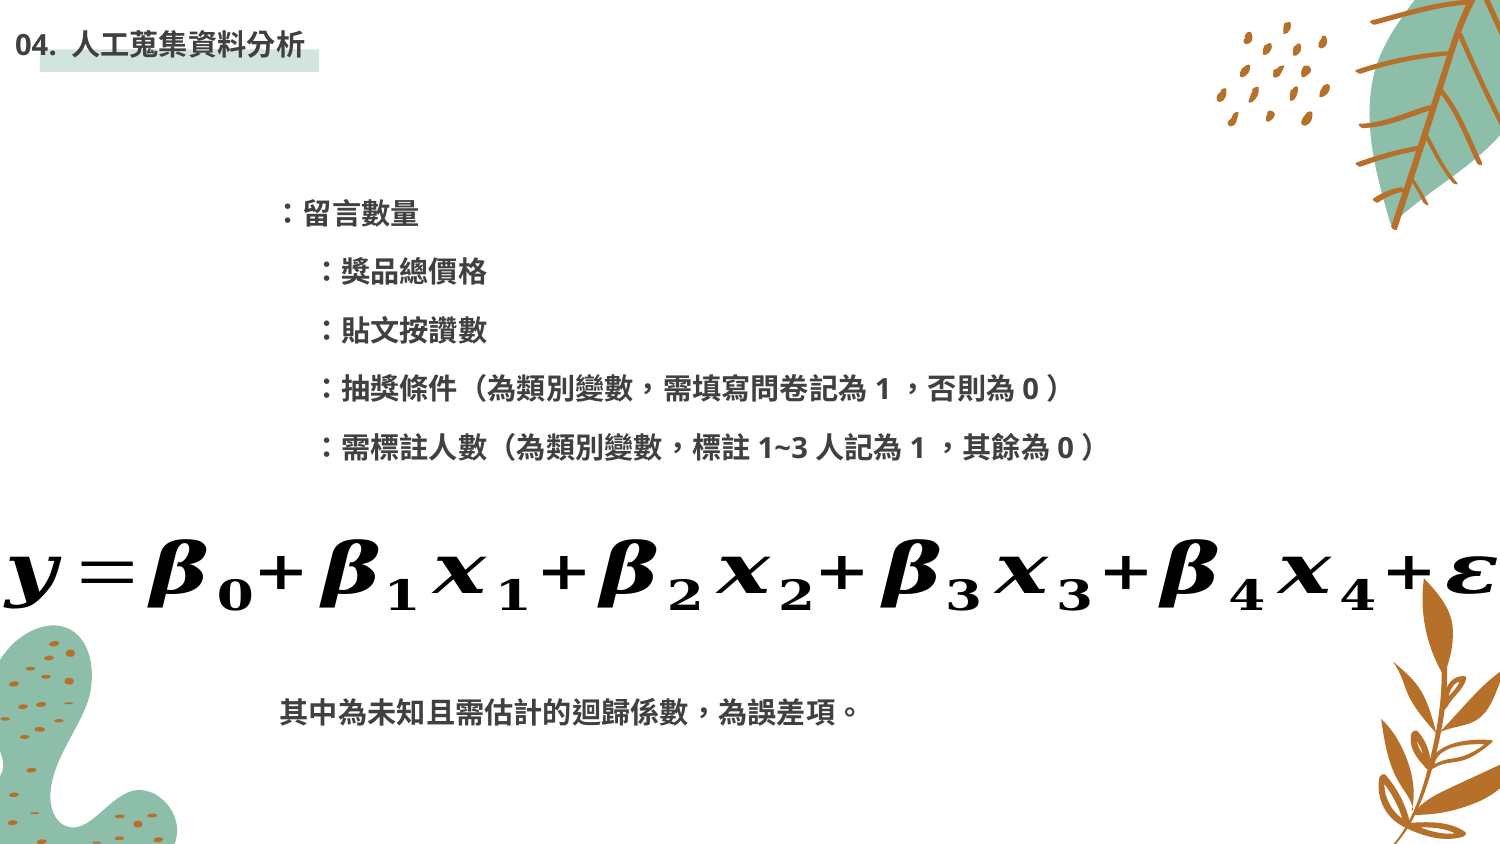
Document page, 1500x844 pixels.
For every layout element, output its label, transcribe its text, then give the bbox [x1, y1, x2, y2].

text_box 04. 人工蒐集資料分析 [0, 0, 592, 88]
